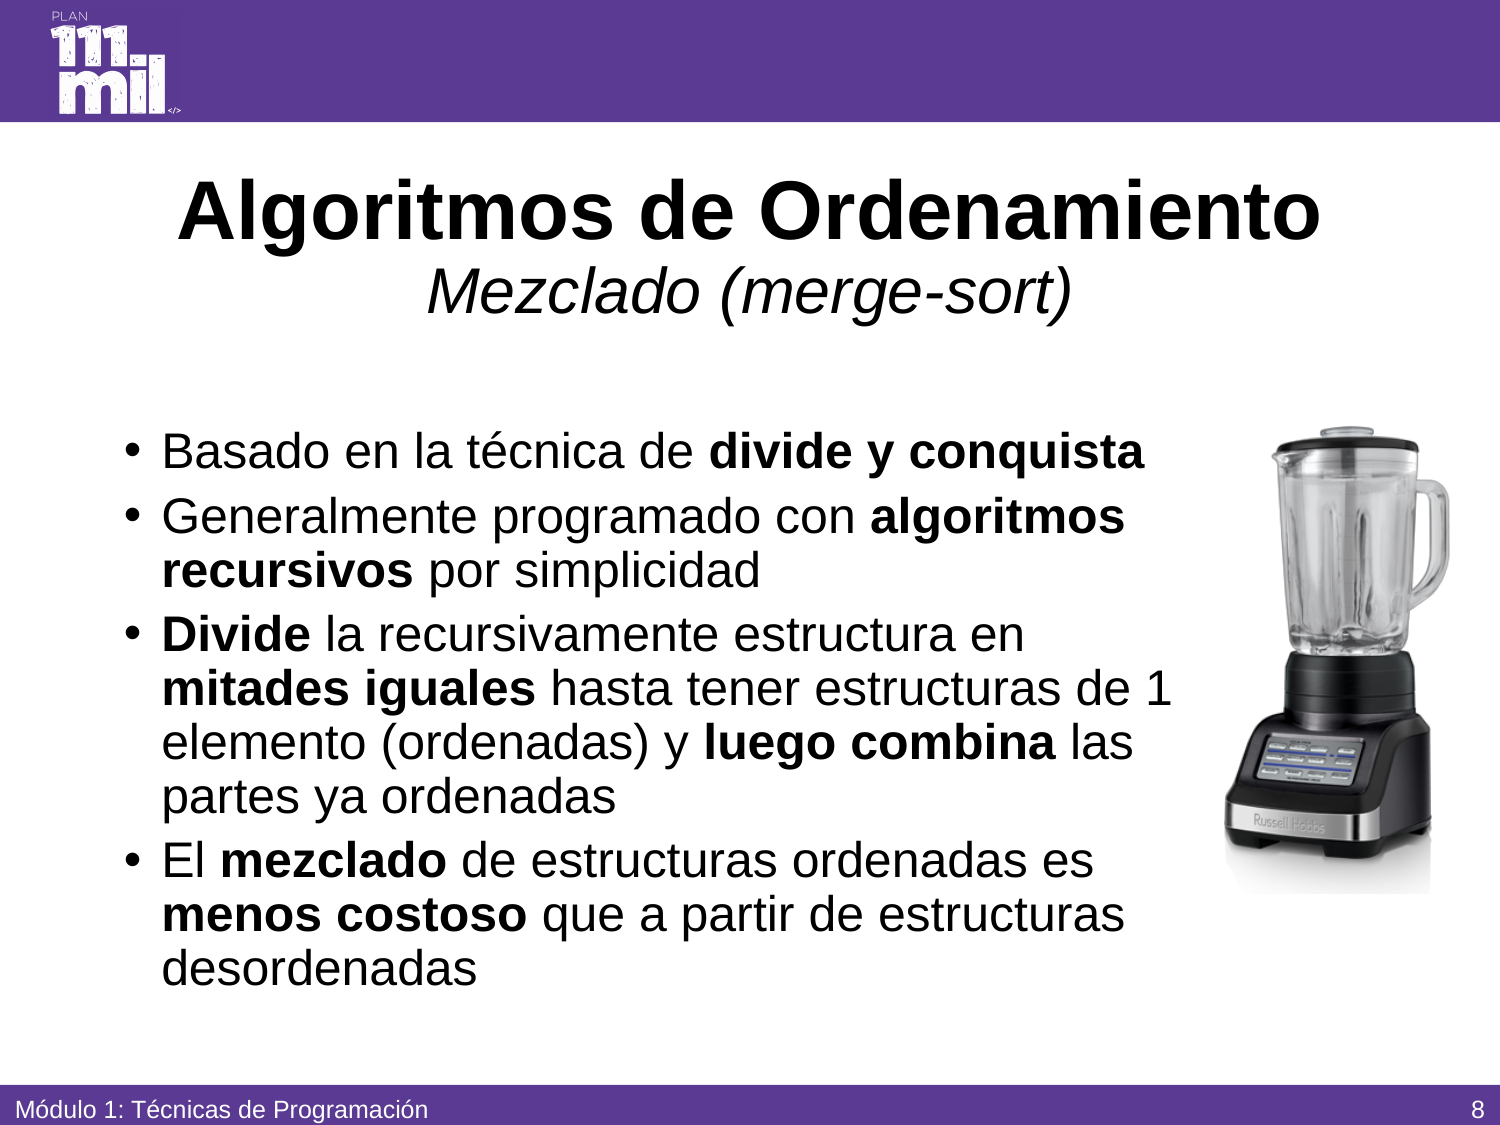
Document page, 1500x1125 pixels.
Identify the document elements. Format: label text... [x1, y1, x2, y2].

slide_number 7 [1162, 1078, 1500, 1125]
picture [1136, 418, 1500, 894]
title Algoritmos de Ordenamiento Mezclado (merge-sort) [103, 147, 1397, 348]
footer Módulo 1: Técnicas de Programación [0, 1078, 507, 1125]
list Basado en la técnica de divide y conquista Generalmente programado con algoritmos recursivos por simplicidad Divide la recursivamente estructura en mitades iguales hasta tener estructuras de 1 elemento (ordenadas) y luego combina las partes ya ordenadas El mezclado de estructuras ordenadas es menos costoso que a partir de estructuras desordenadas [33, 354, 1212, 1069]
